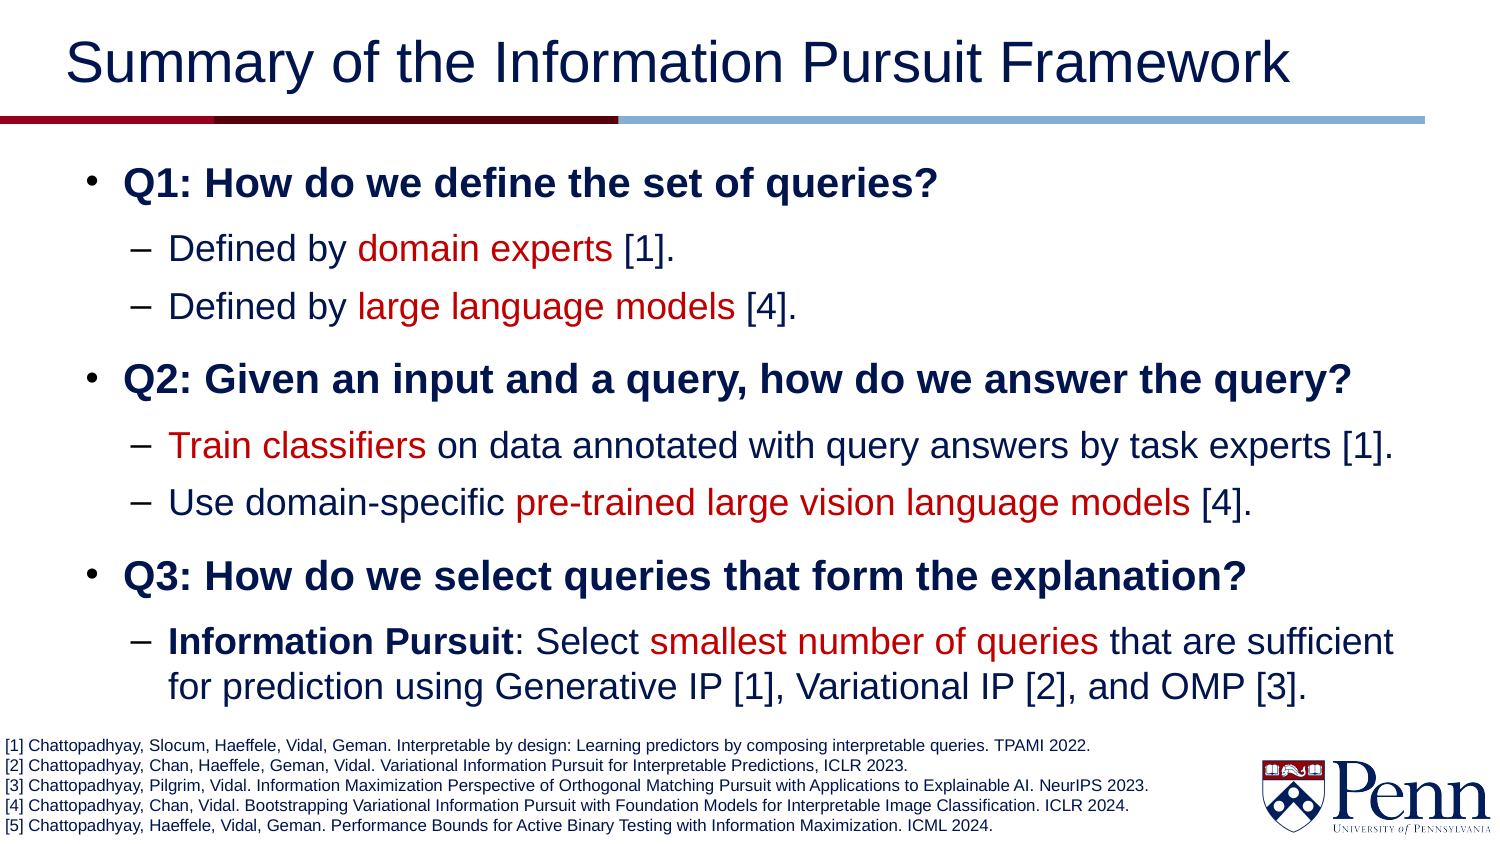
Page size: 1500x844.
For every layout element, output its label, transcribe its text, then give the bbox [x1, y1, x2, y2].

list Q1: How do we define the set of queries? Defined by domain experts [1]. Defined by large language models [4]. Q2: Given an input and a query, how do we answer the query? Train classifiers on data annotated with query answers by task experts [1]. Use domain-specific pre-trained large vision language models [4]. Q3: How do we select queries that form the explanation? Information Pursuit: Select smallest number of queries that are sufficient for prediction using Generative IP [1], Variational IP [2], and OMP [3]. [70, 148, 1421, 754]
text_box [1] Chattopadhyay, Slocum, Haeffele, Vidal, Geman. Interpretable by design: Learning predictors by composing interpretable queries. TPAMI 2022. [2] Chattopadhyay, Chan, Haeffele, Geman, Vidal. Variational Information Pursuit for Interpretable Predictions, ICLR 2023. [3] Chattopadhyay, Pilgrim, Vidal. Information Maximization Perspective of Orthogonal Matching Pursuit with Applications to Explainable AI. NeurIPS 2023. [4] Chattopadhyay, Chan, Vidal. Bootstrapping Variational Information Pursuit with Foundation Models for Interpretable Image Classification. ICLR 2024. [5] Chattopadhyay, Haeffele, Vidal, Geman. Performance Bounds for Active Binary Testing with Information Maximization. ICML 2024. [0, 729, 1260, 840]
picture [1261, 759, 1491, 835]
title Summary of the Information Pursuit Framework [50, 2, 1401, 117]
